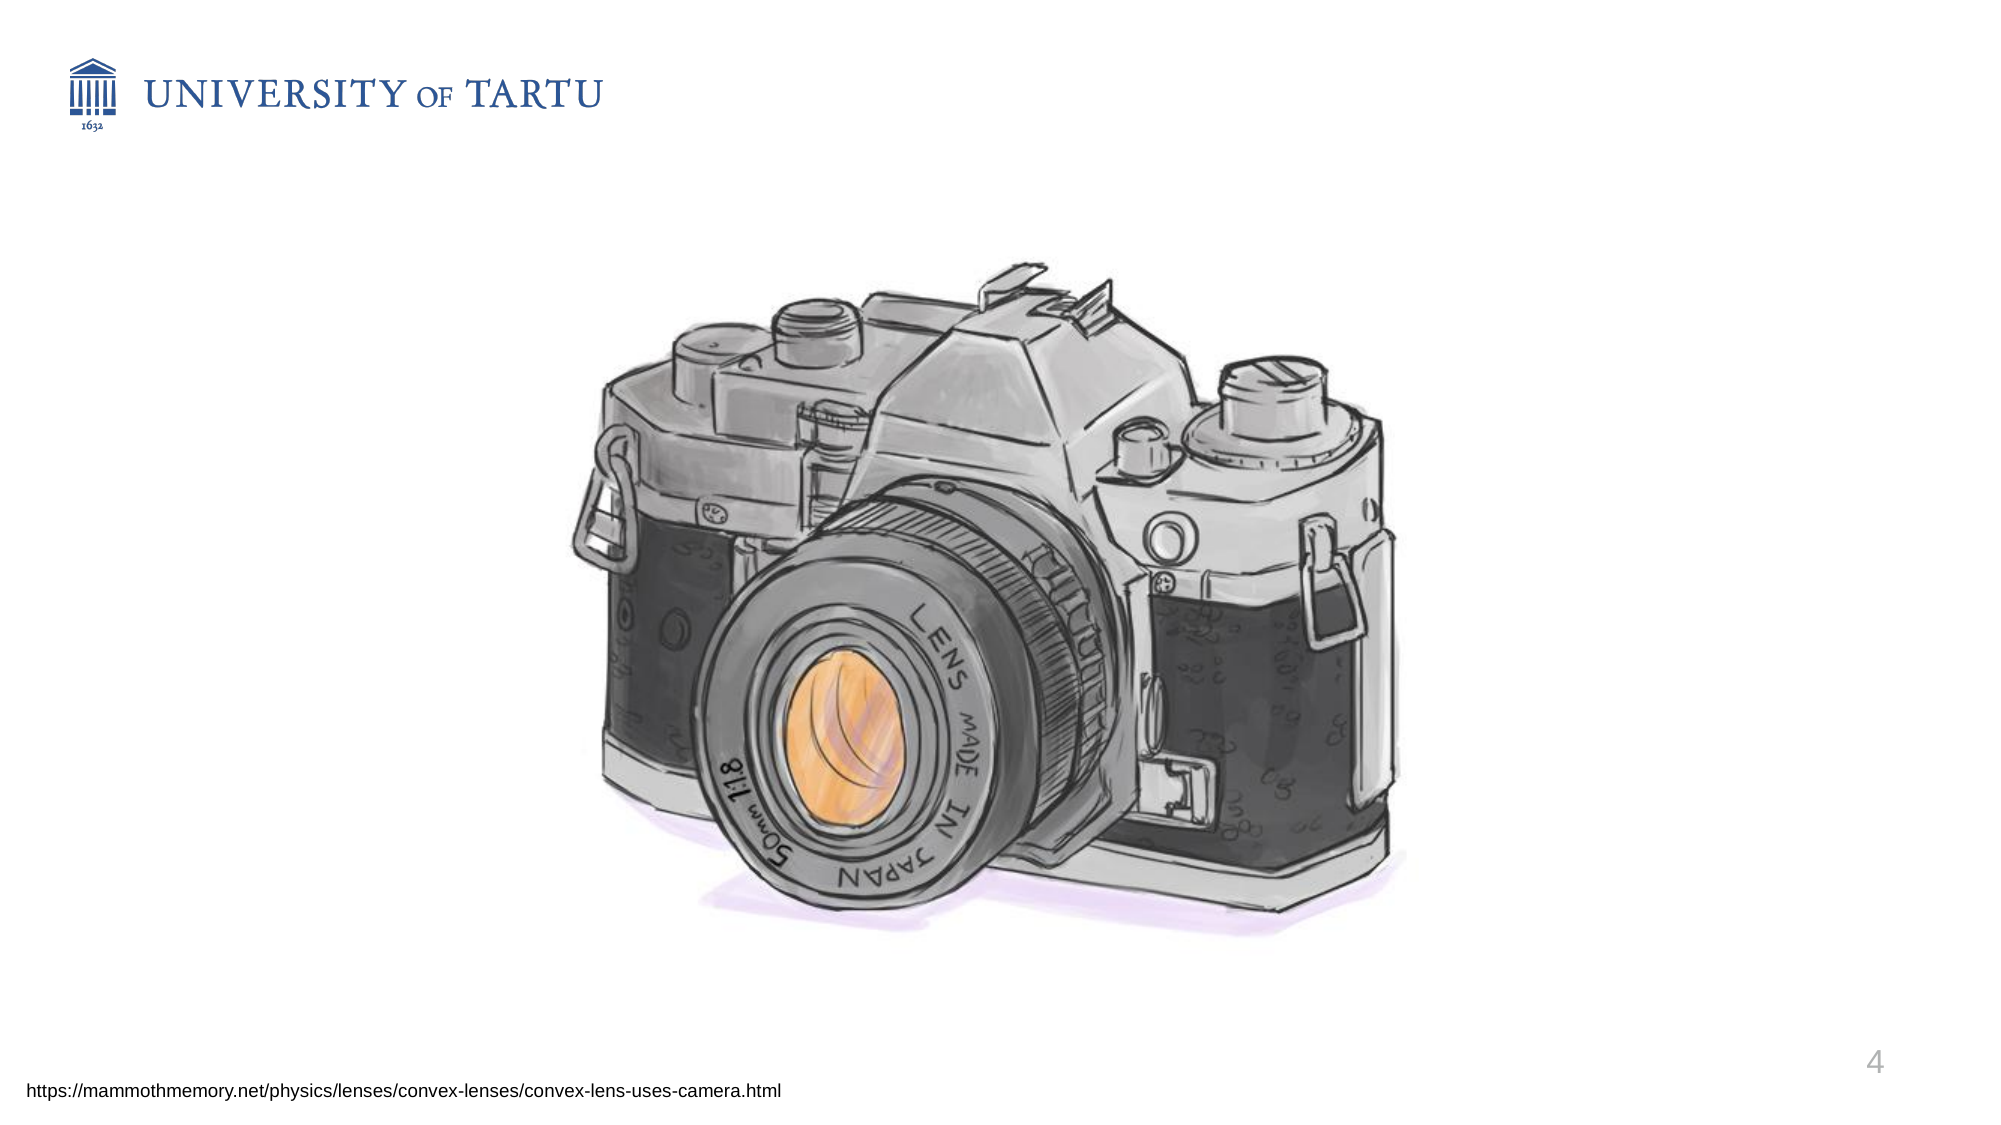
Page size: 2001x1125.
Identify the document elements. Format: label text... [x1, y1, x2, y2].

picture [433, 209, 1560, 961]
text_box https://mammothmemory.net/physics/lenses/convex-lenses/convex-lens-uses-camera.html [11, 1071, 1307, 1109]
slide_number 4 [1674, 1030, 1900, 1090]
picture [70, 58, 603, 132]
